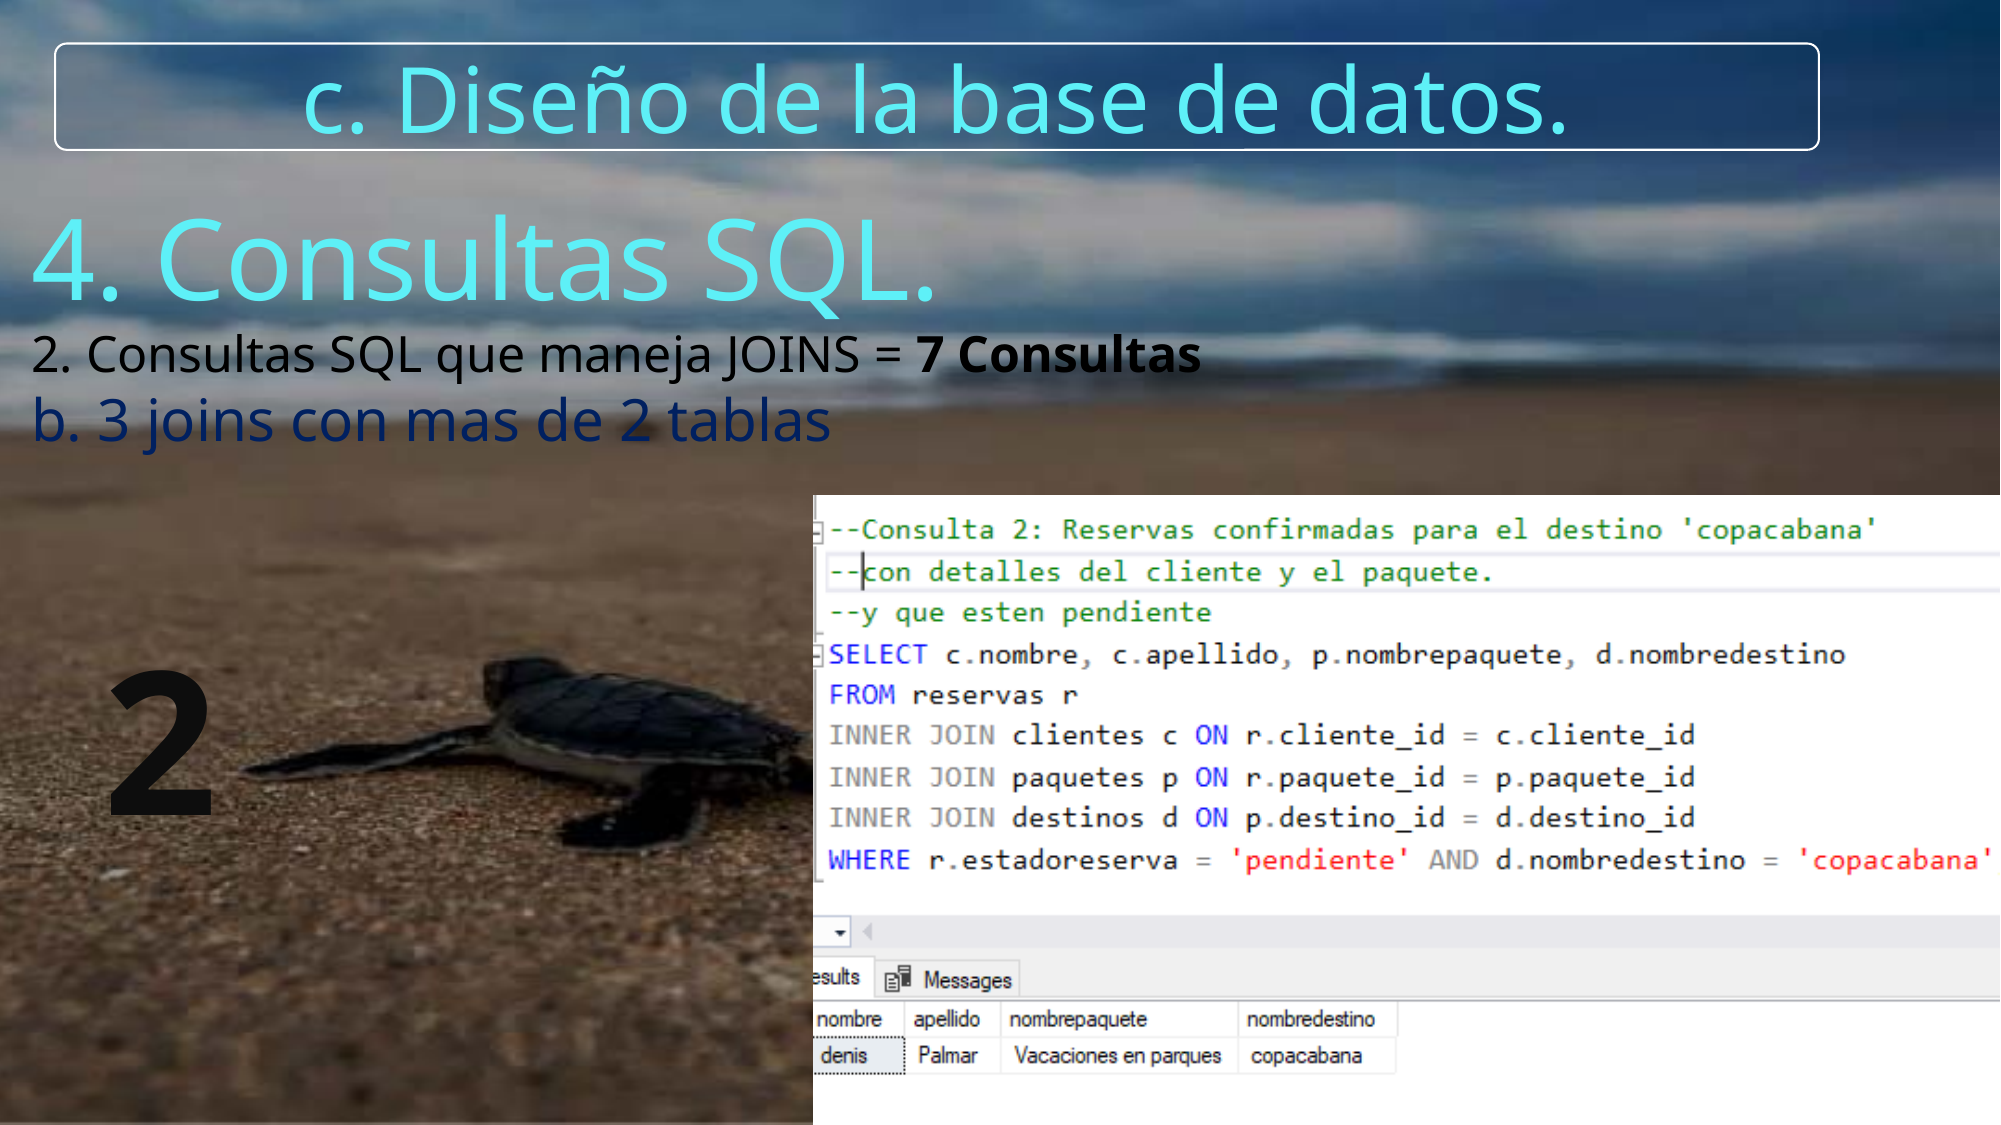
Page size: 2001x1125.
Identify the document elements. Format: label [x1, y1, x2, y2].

picture [0, 0, 2000, 1125]
list [813, 495, 2000, 1125]
